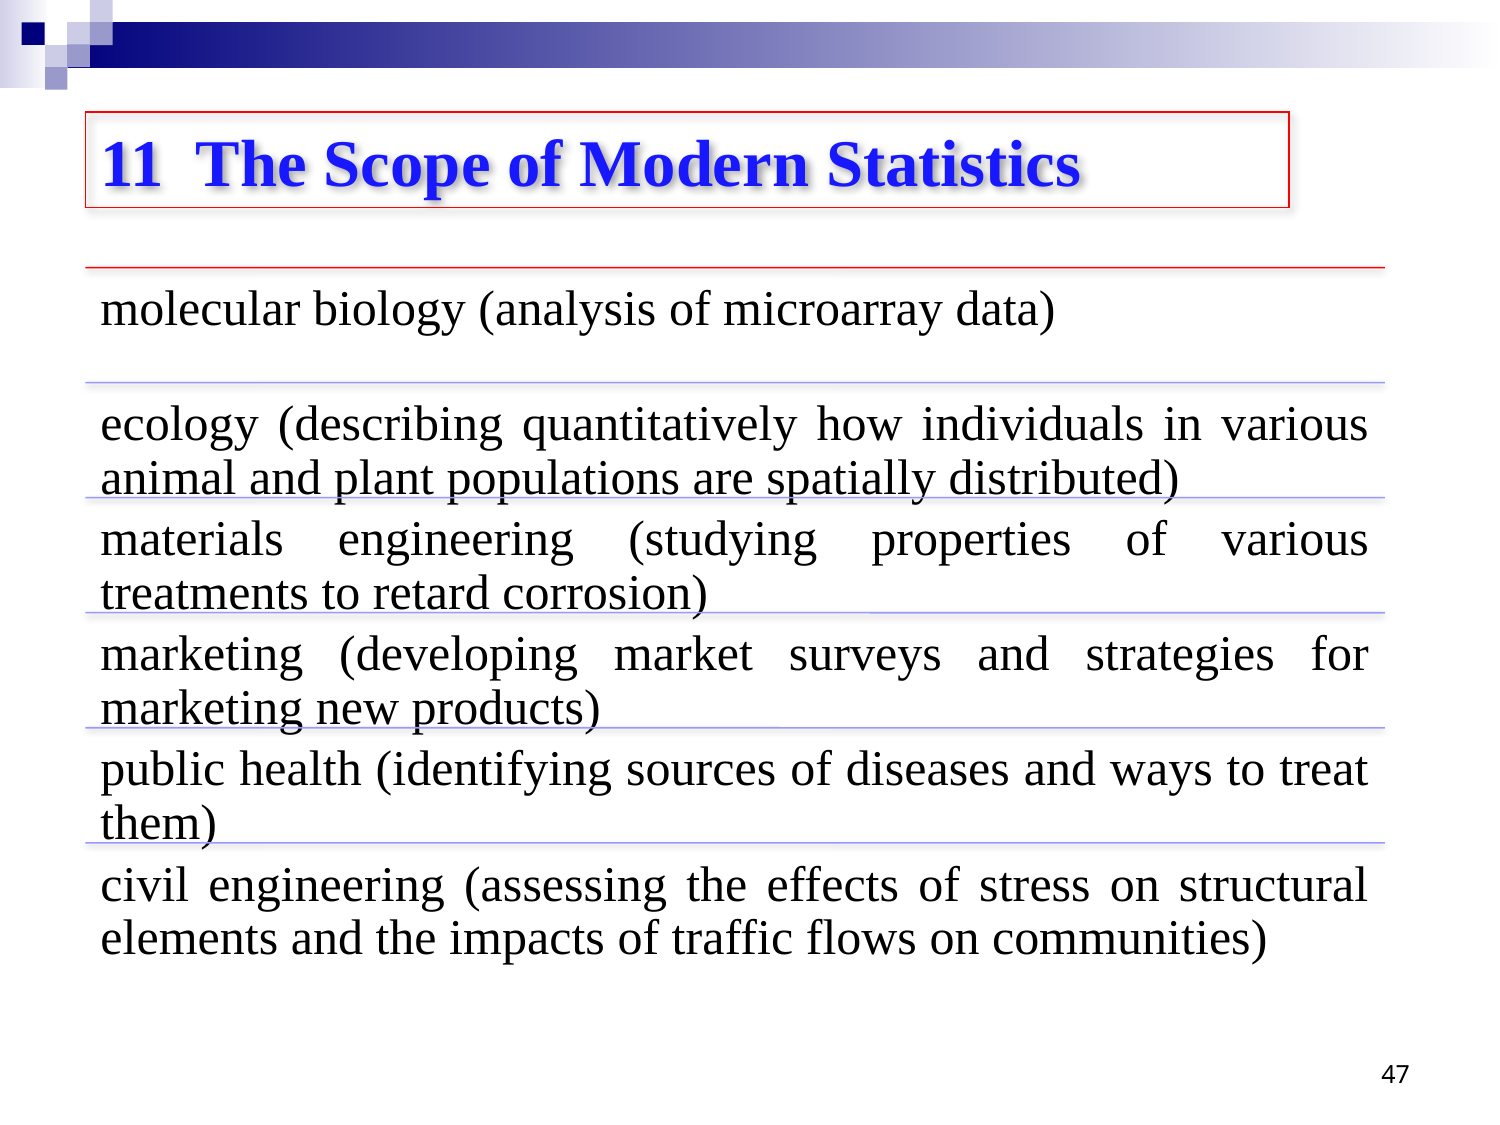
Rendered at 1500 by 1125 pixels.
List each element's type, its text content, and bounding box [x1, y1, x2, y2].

slide_number 47 [1074, 1024, 1426, 1101]
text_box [85, 266, 1386, 959]
title 11 The Scope of Modern Statistics [85, 111, 1290, 208]
